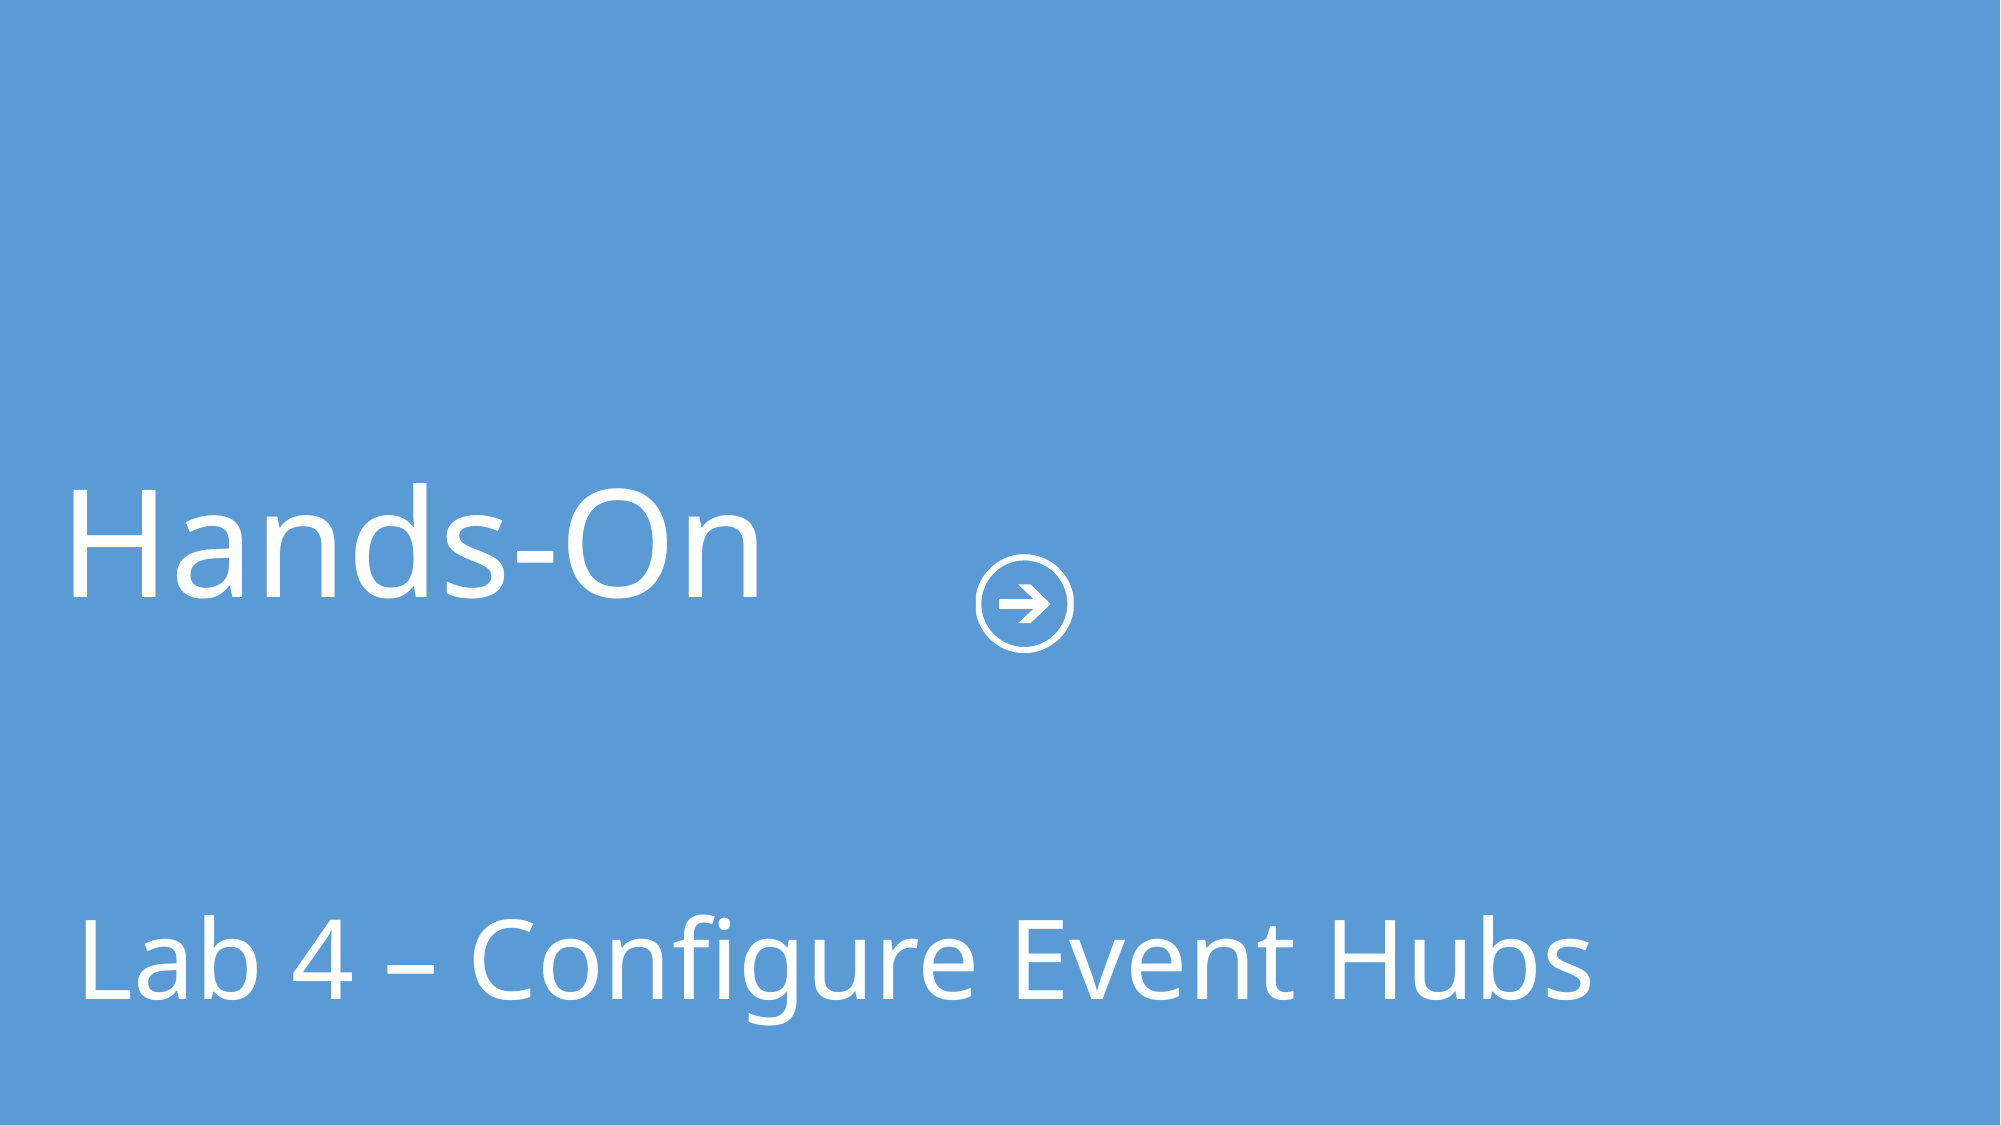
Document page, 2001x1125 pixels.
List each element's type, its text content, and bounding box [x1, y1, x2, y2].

text_box Lab 4 – Configure Event Hubs [61, 881, 1909, 1110]
list Hands-On [44, 460, 1662, 705]
